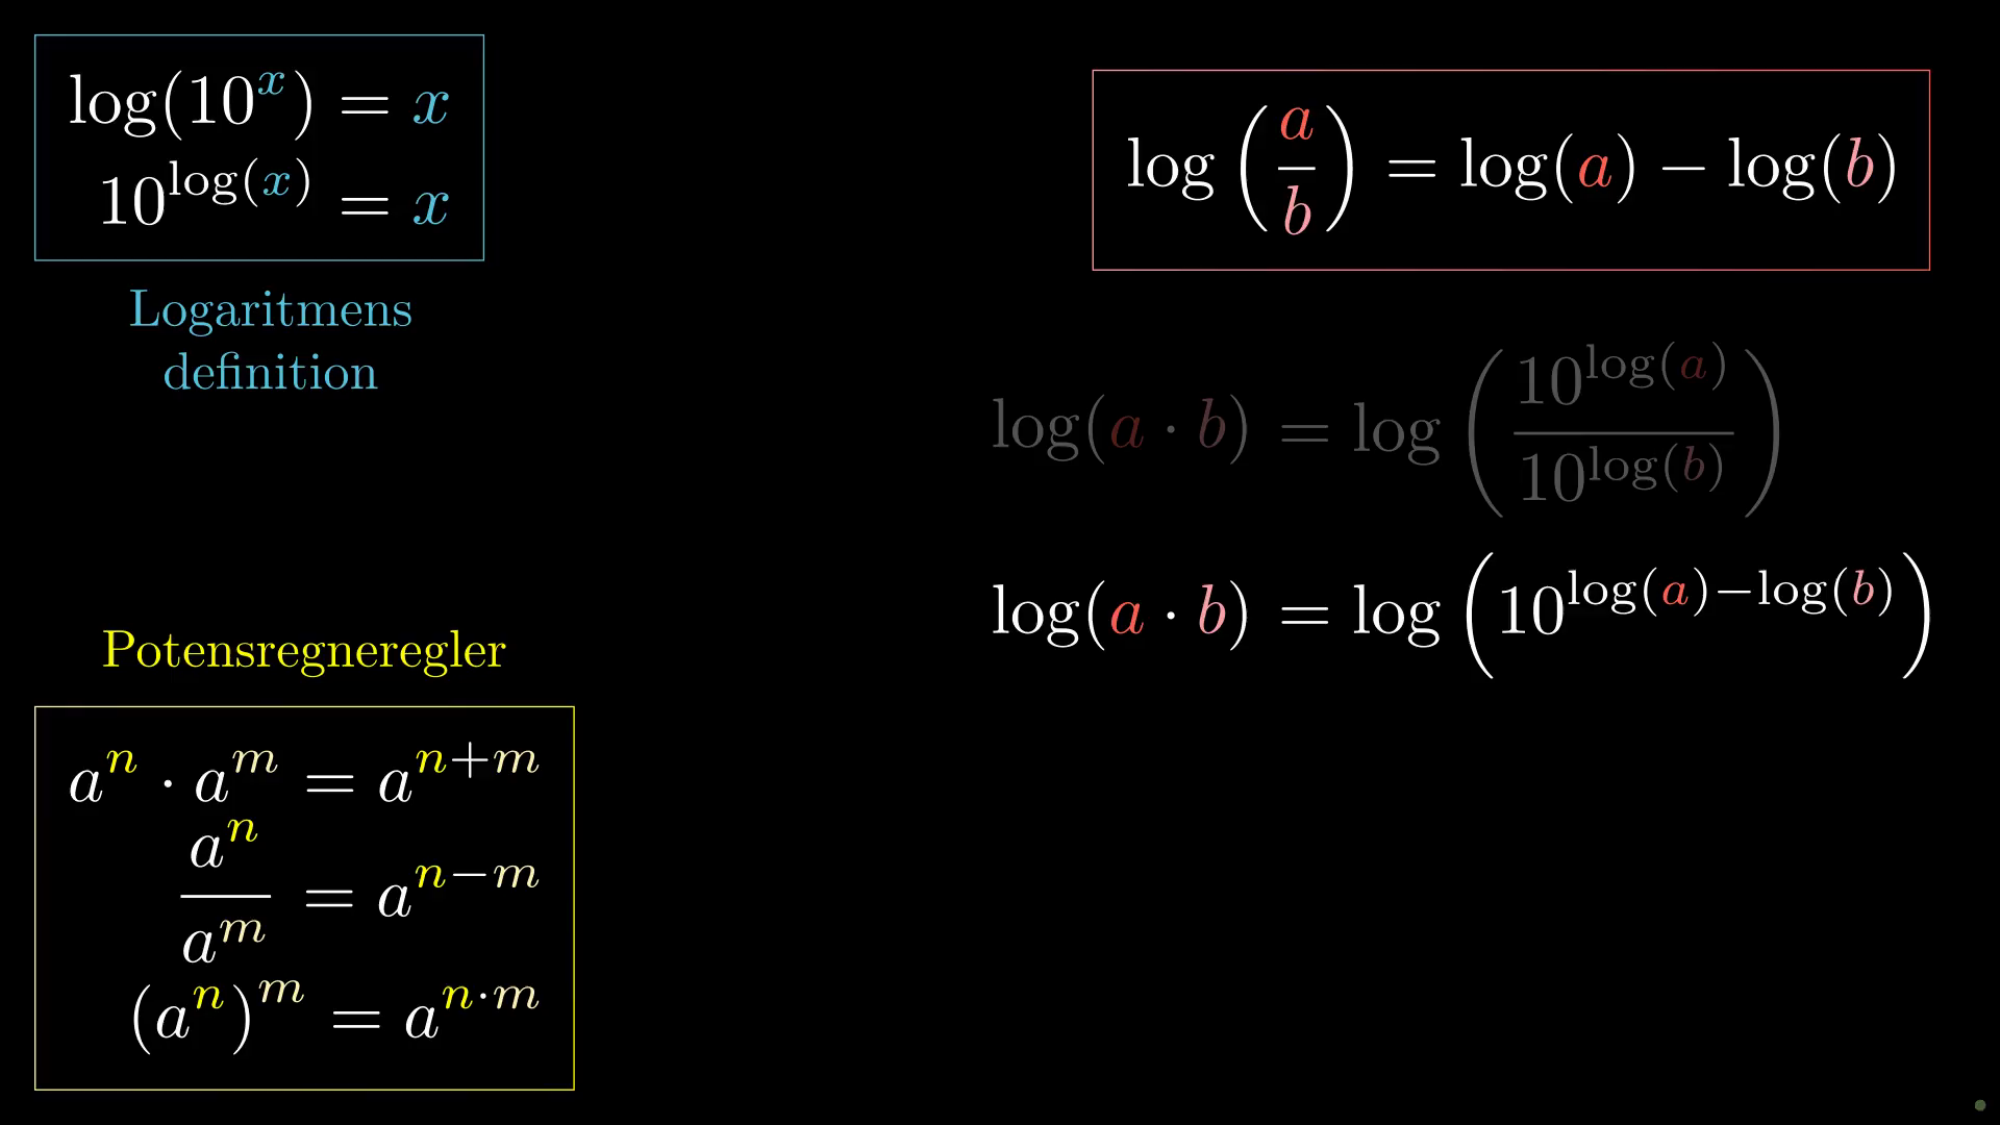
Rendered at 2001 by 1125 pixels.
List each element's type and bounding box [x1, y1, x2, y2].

text_box [0, 0, 2000, 1125]
